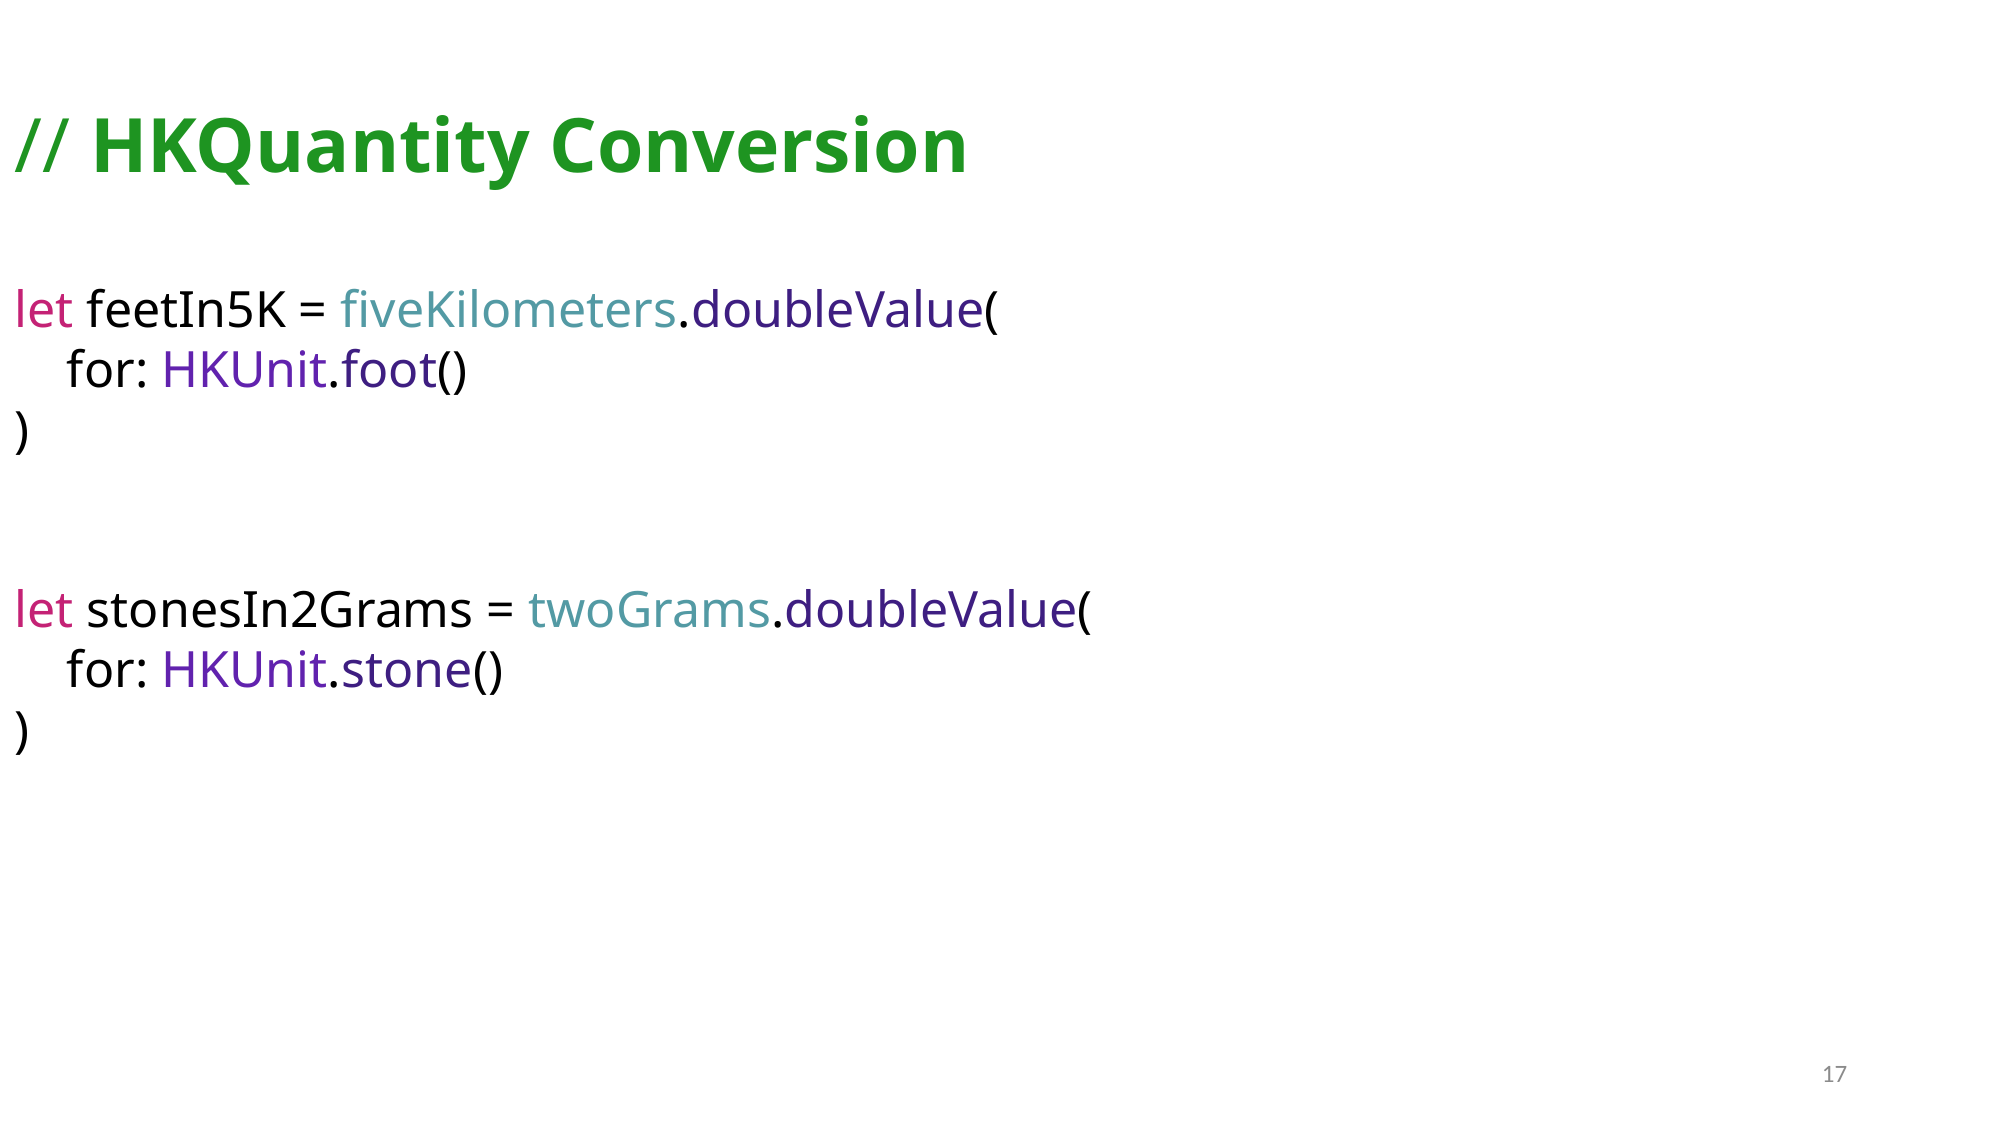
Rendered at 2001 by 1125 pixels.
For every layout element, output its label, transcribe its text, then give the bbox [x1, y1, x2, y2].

text_box // HKQuantity Conversion let feetIn5K = fiveKilometers.doubleValue( for: HKUnit.foot() ) let stonesIn2Grams = twoGrams.doubleValue( for: HKUnit.stone() ) [0, 0, 2000, 765]
slide_number 17 [1412, 1042, 1863, 1103]
